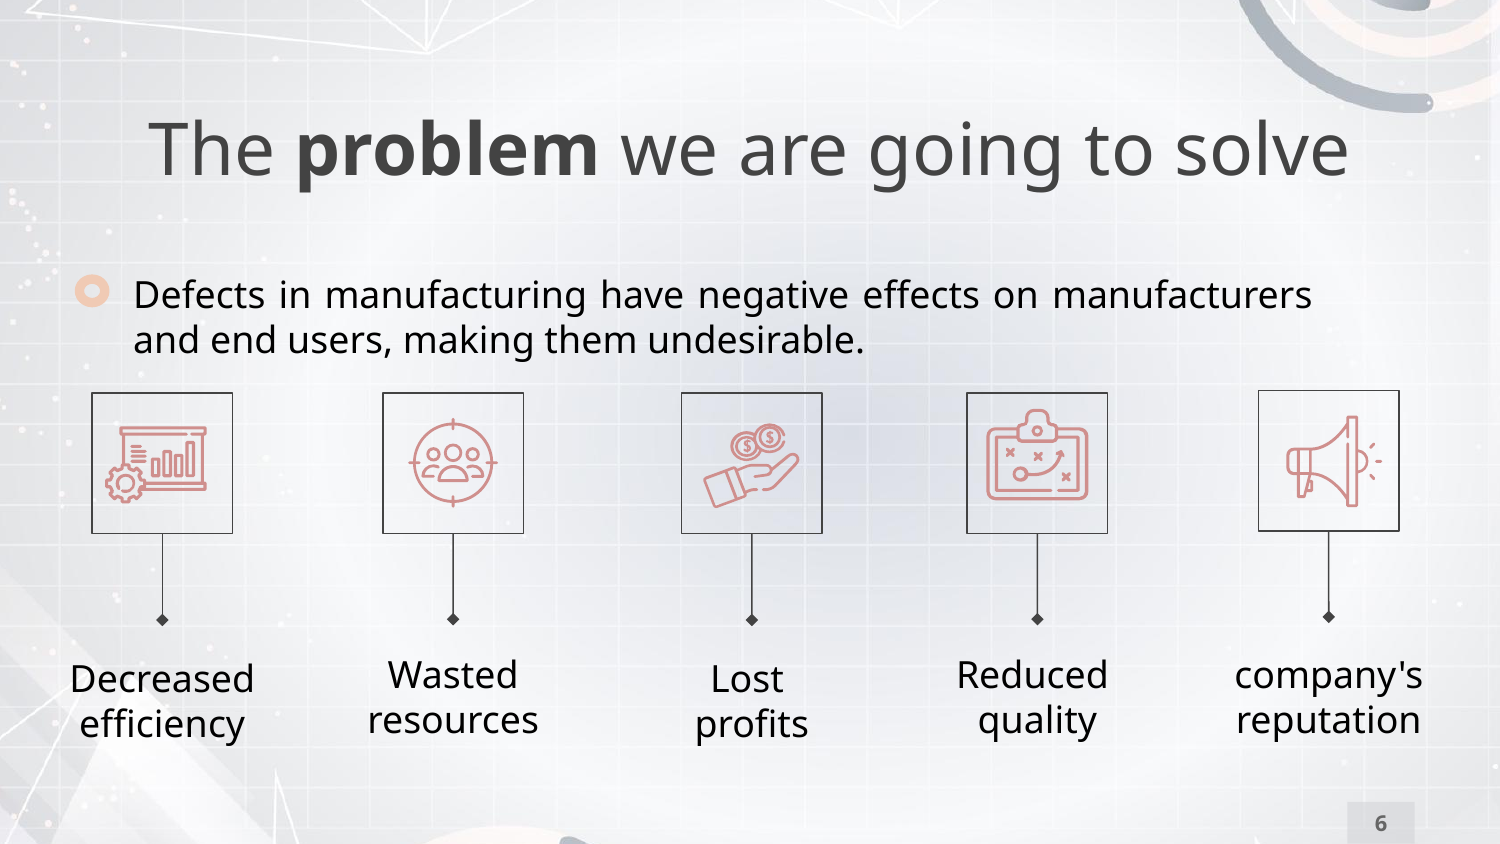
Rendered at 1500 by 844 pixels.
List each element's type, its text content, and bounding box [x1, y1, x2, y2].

text_box Reduced quality [869, 619, 1160, 757]
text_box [986, 408, 1089, 501]
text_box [407, 417, 499, 508]
text_box Decreased efficiency [0, 619, 331, 761]
text_box Lost profits [583, 619, 921, 761]
text_box 6 [1347, 801, 1415, 844]
text_box [92, 392, 233, 534]
text_box Defects in manufacturing have negative effects on manufacturers and end users, making them undesirable. [118, 255, 1329, 379]
text_box company's reputation [1160, 616, 1497, 757]
text_box Wasted resources [285, 619, 583, 757]
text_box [104, 426, 207, 504]
text_box [681, 392, 823, 534]
text_box [79, 279, 105, 303]
text_box [1258, 390, 1399, 532]
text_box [702, 423, 802, 509]
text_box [1286, 415, 1383, 508]
title The problem we are going to solve [118, 87, 1382, 182]
text_box [382, 392, 524, 534]
picture [0, 0, 1500, 844]
text_box [967, 392, 1108, 534]
